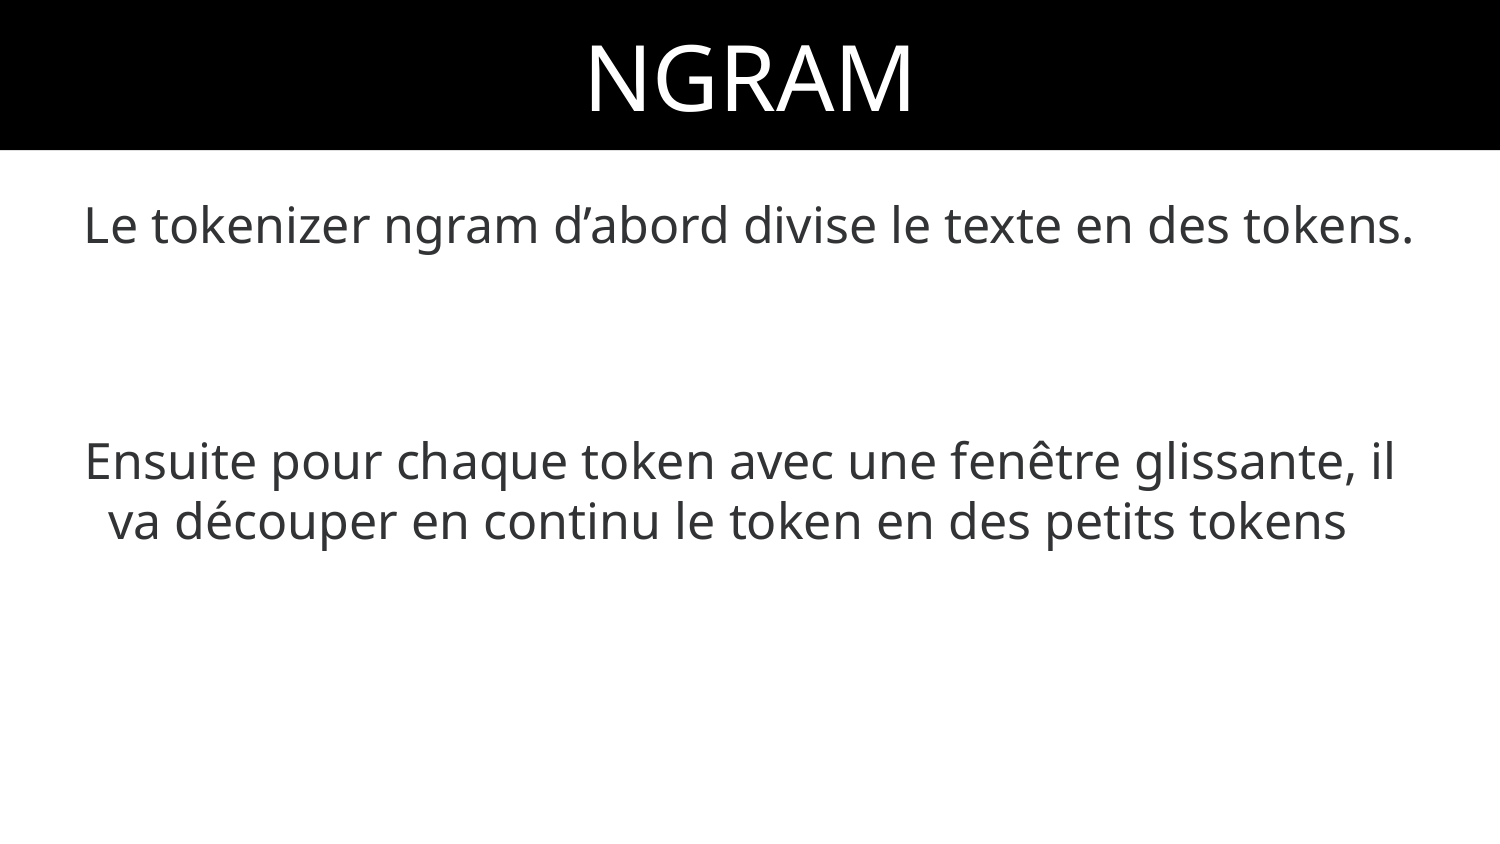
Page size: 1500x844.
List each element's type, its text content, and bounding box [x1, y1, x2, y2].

text_box Le tokenizer ngram d’abord divise le texte en des tokens. [61, 185, 1438, 280]
text_box Ensuite pour chaque token avec une fenêtre glissante, il va découper en continu le token en des petits tokens [53, 421, 1430, 576]
text_box NGRAM [0, 0, 1500, 152]
